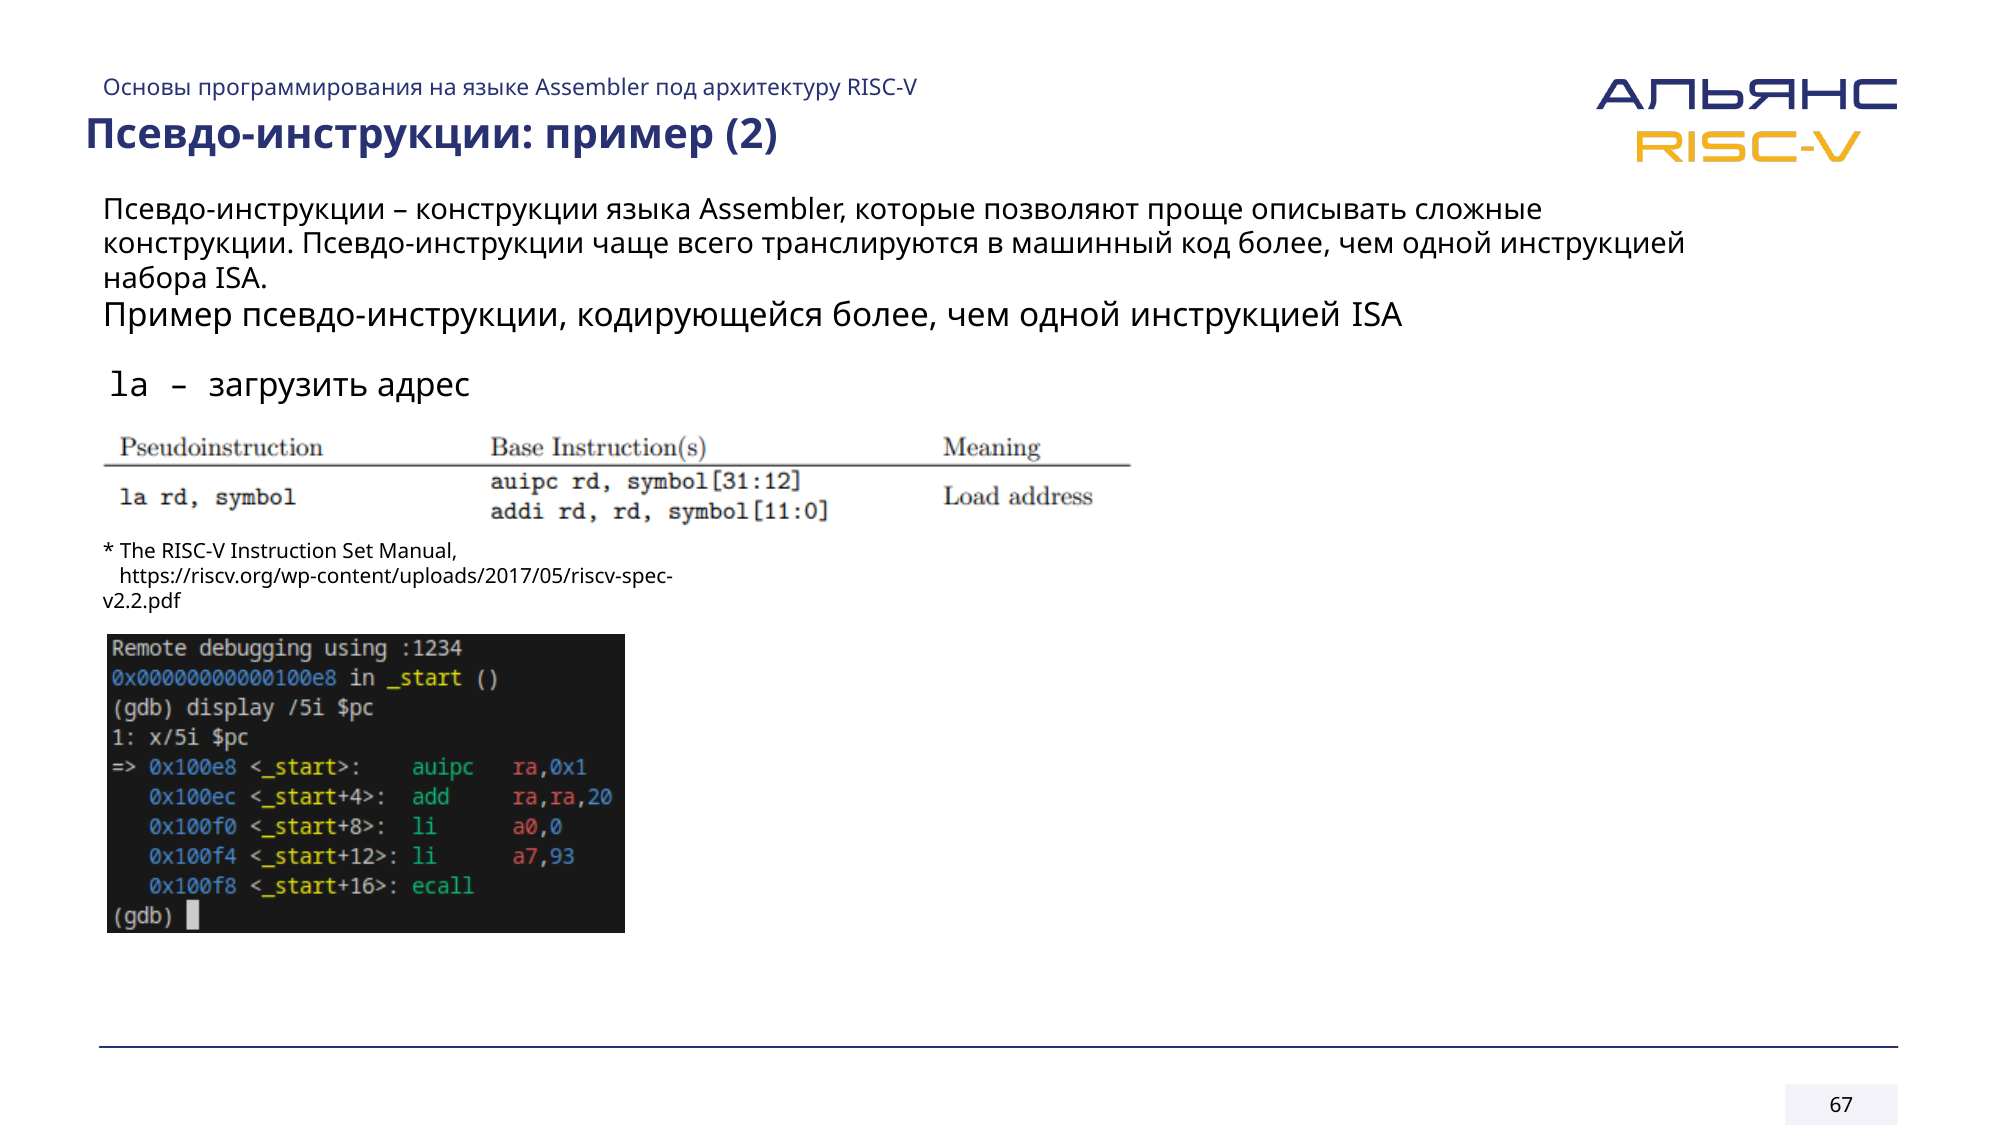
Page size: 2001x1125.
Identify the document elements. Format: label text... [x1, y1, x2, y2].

text_box Основы программирования на языке Assembler под архитектуру RISC-V [88, 65, 1624, 108]
picture [99, 429, 1136, 530]
picture [1595, 79, 1898, 162]
text_box la – загрузить адрес [94, 355, 486, 411]
text_box Псевдо-инструкции – конструкции языка Assembler, которые позволяют проще описывать сложные конструкции. Псевдо-инструкции чаще всего транслируются в машинный код более, чем одной инструкцией набора ISA. [88, 182, 1703, 286]
text_box Пример псевдо-инструкции, кодирующейся более, чем одной инструкцией ISA [88, 286, 1703, 341]
picture [106, 634, 625, 933]
text_box * The RISC-V Instruction Set Manual, https://riscv.org/wp-content/uploads/2017/05/riscv-spec-v2.2.pdf [88, 529, 758, 620]
text_box Псевдо-инструкции: пример (2) [70, 99, 793, 165]
text_box 67 [1785, 1084, 1898, 1125]
